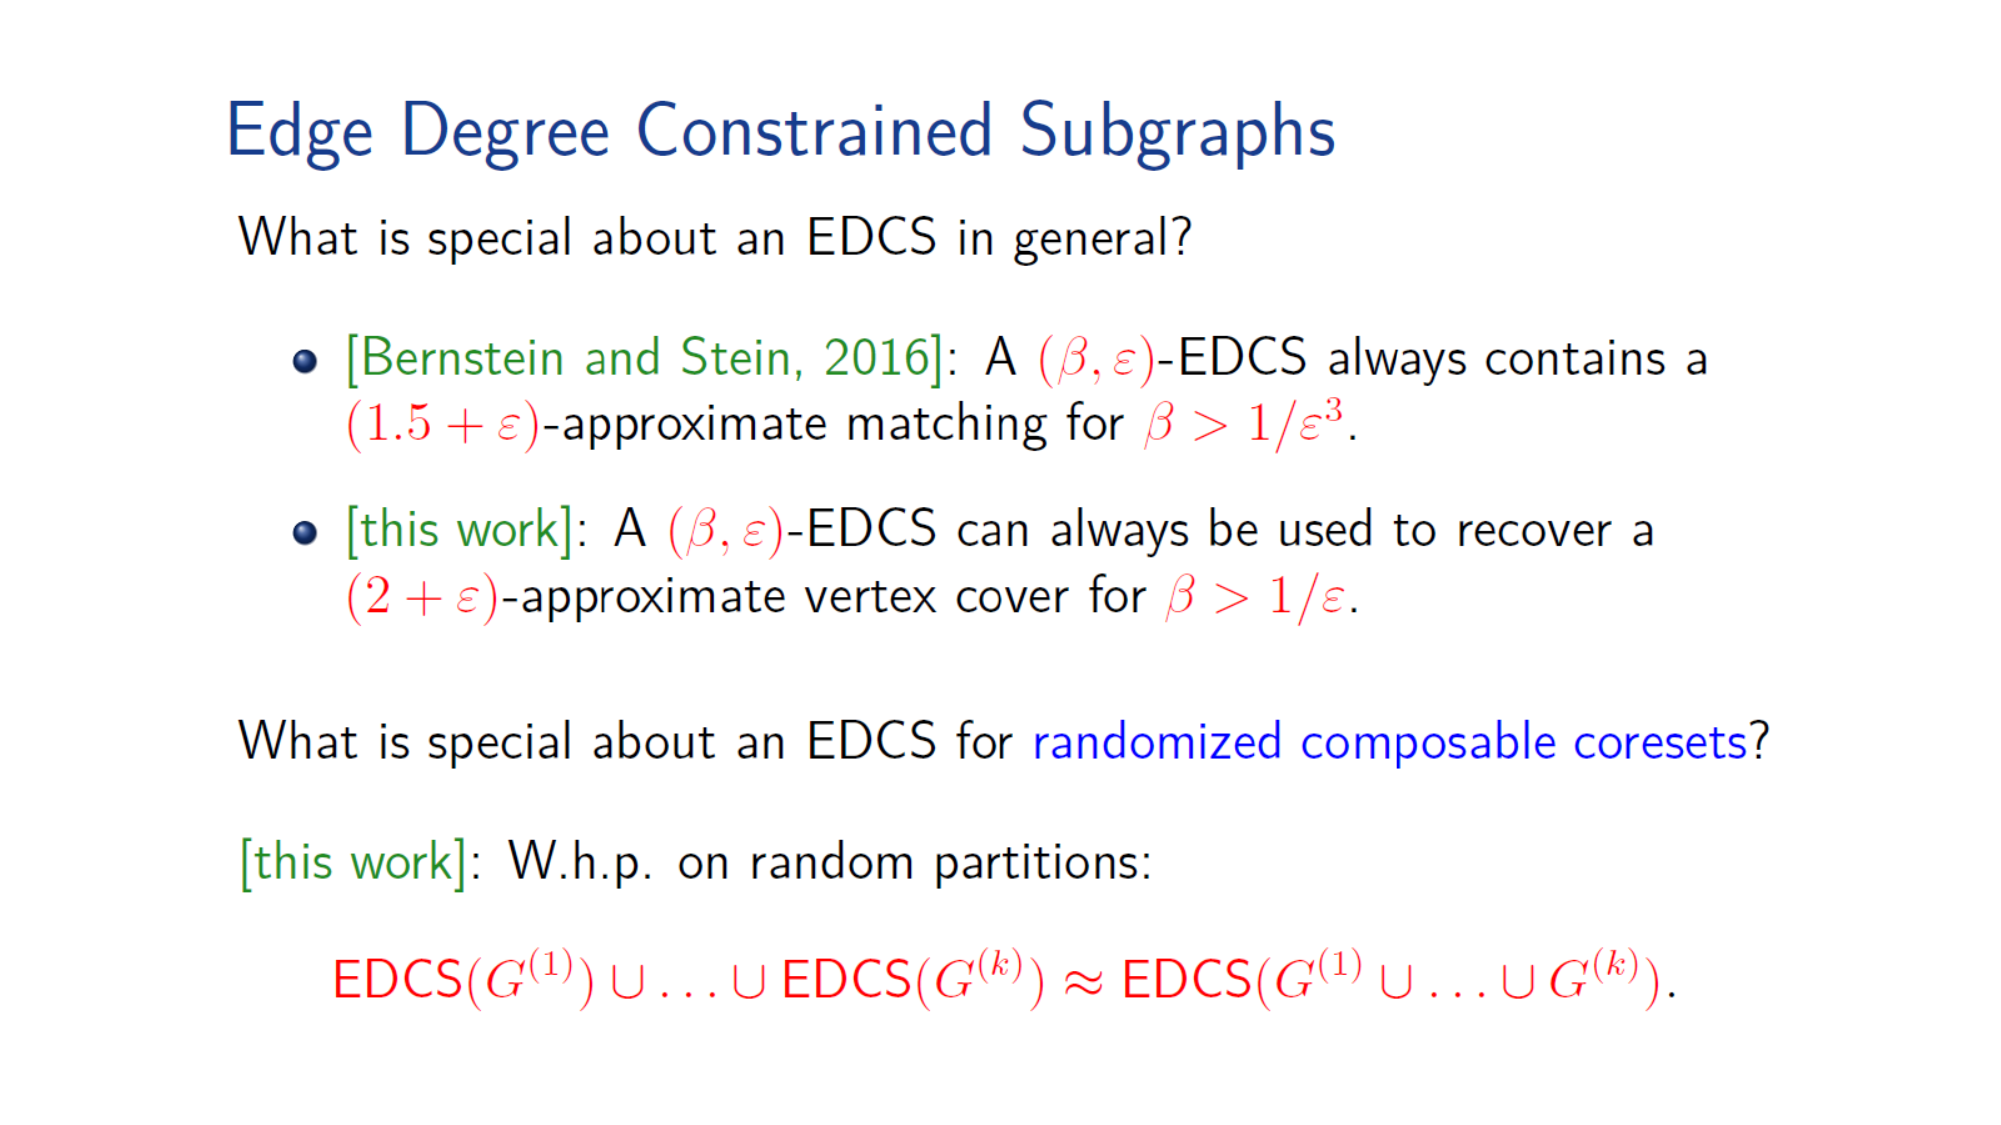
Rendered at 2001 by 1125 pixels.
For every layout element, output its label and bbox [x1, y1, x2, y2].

picture [206, 69, 1794, 1061]
